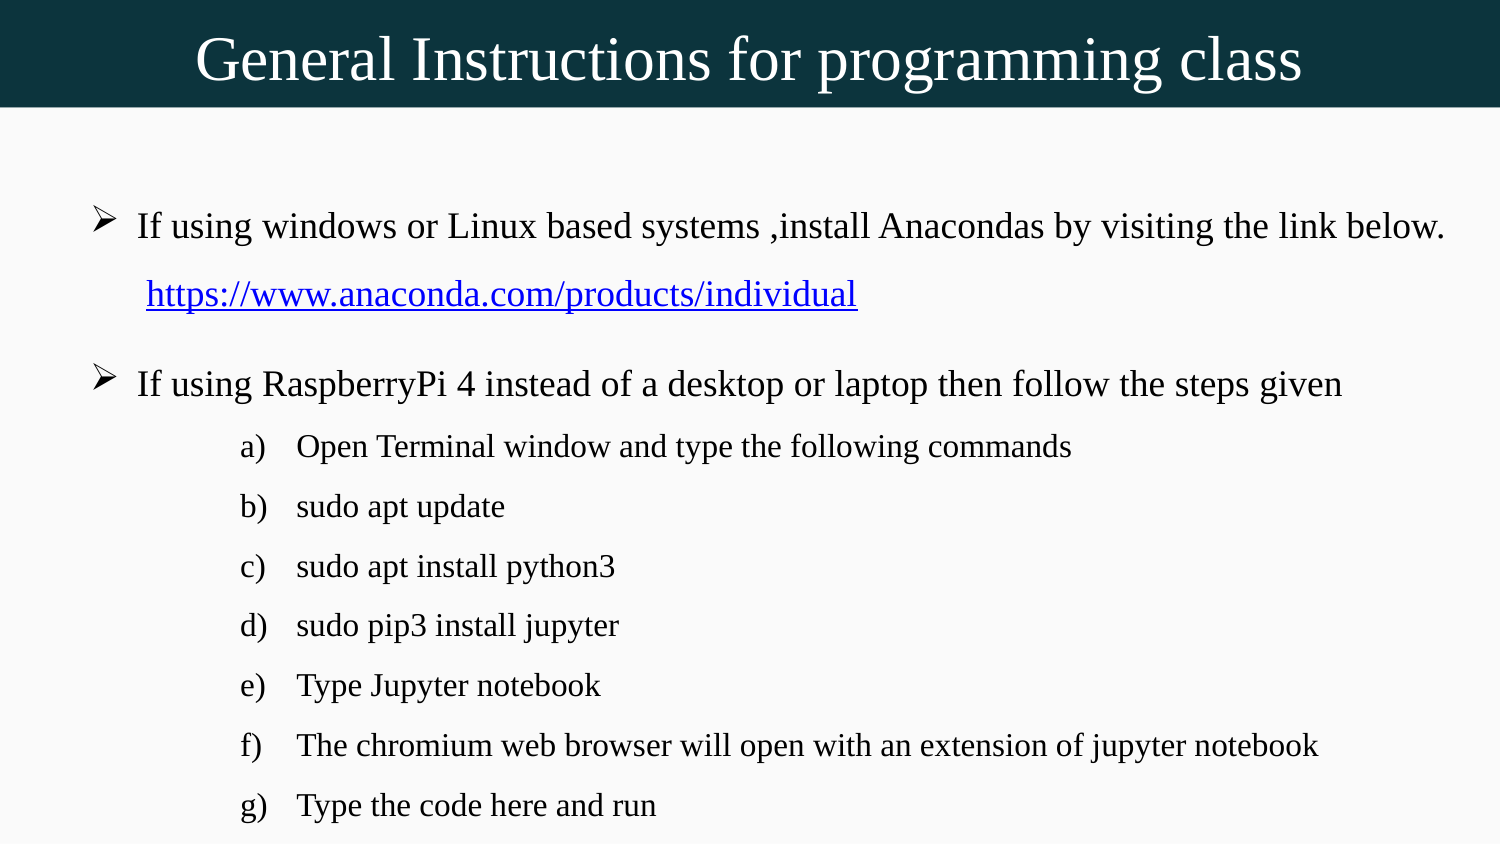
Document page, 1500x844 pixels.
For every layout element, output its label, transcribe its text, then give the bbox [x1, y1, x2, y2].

text_box General Instructions for programming class [28, 16, 1472, 94]
text_box If using windows or Linux based systems ,install Anacondas by visiting the link below. https://www.anaconda.com/products/individual If using RaspberryPi 4 instead of a desktop or laptop then follow the steps given Open Terminal window and type the following commands sudo apt update sudo apt install python3 sudo pip3 install jupyter Type Jupyter notebook The chromium web browser will open with an extension of jupyter notebook Type the code here and run [89, 178, 1465, 844]
